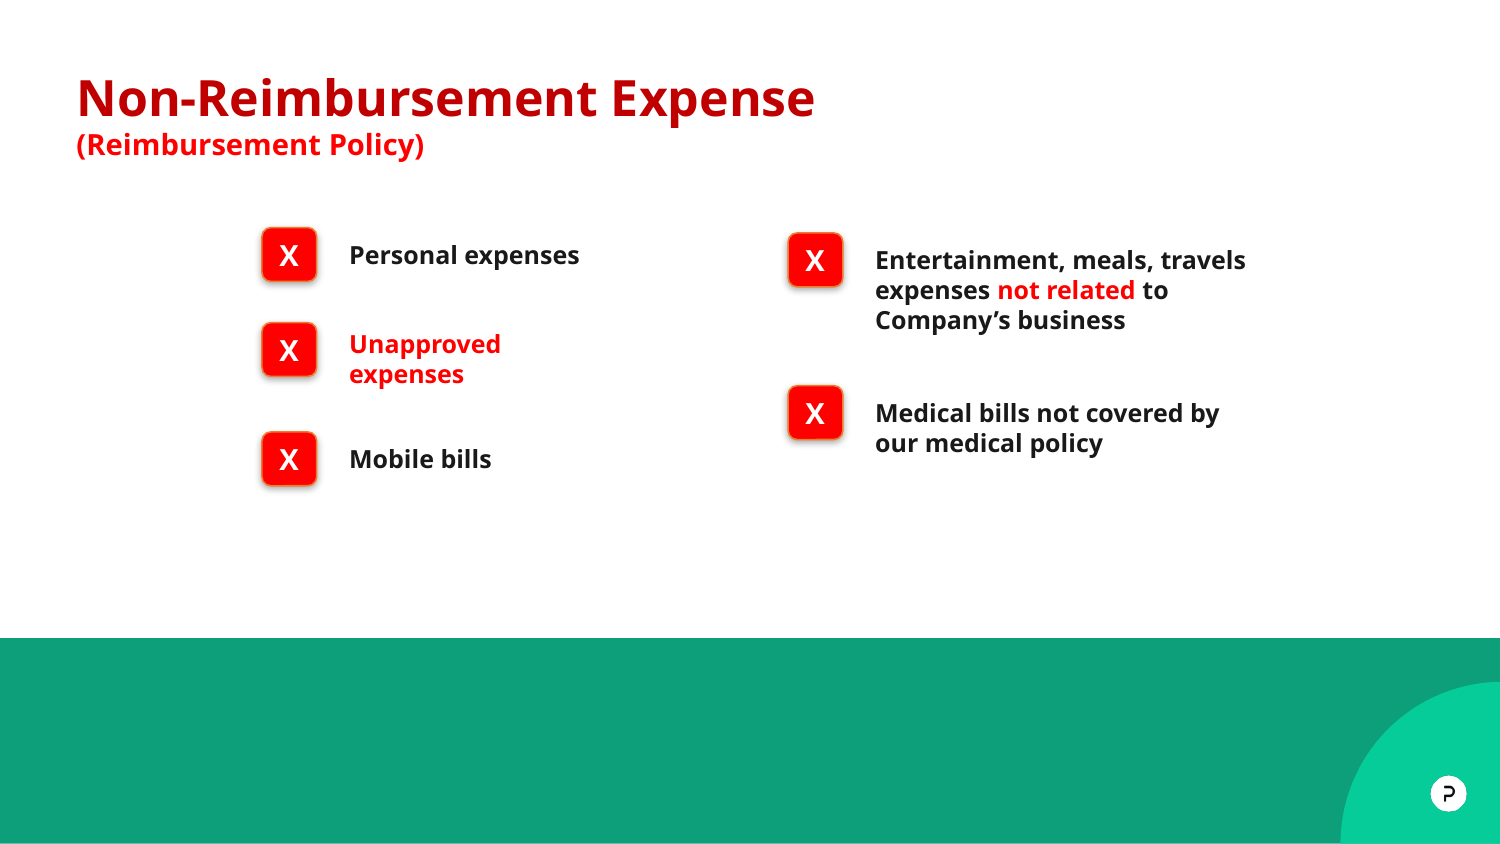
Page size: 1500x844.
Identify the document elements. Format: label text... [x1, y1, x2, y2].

subtitle Non-Reimbursement Expense (Reimbursement Policy) [51, 51, 965, 116]
text_box X [787, 384, 844, 441]
text_box Unapproved expenses [334, 320, 620, 396]
text_box X [787, 232, 844, 288]
text_box Personal expenses [334, 231, 620, 277]
text_box X [261, 226, 318, 283]
text_box Mobile bills [334, 436, 620, 482]
picture [1430, 775, 1467, 812]
text_box X [261, 321, 318, 378]
text_box X [261, 431, 318, 487]
text_box Medical bills not covered by our medical policy [860, 389, 1268, 465]
text_box Entertainment, meals, travels expenses not related to Company’s business [860, 237, 1268, 342]
